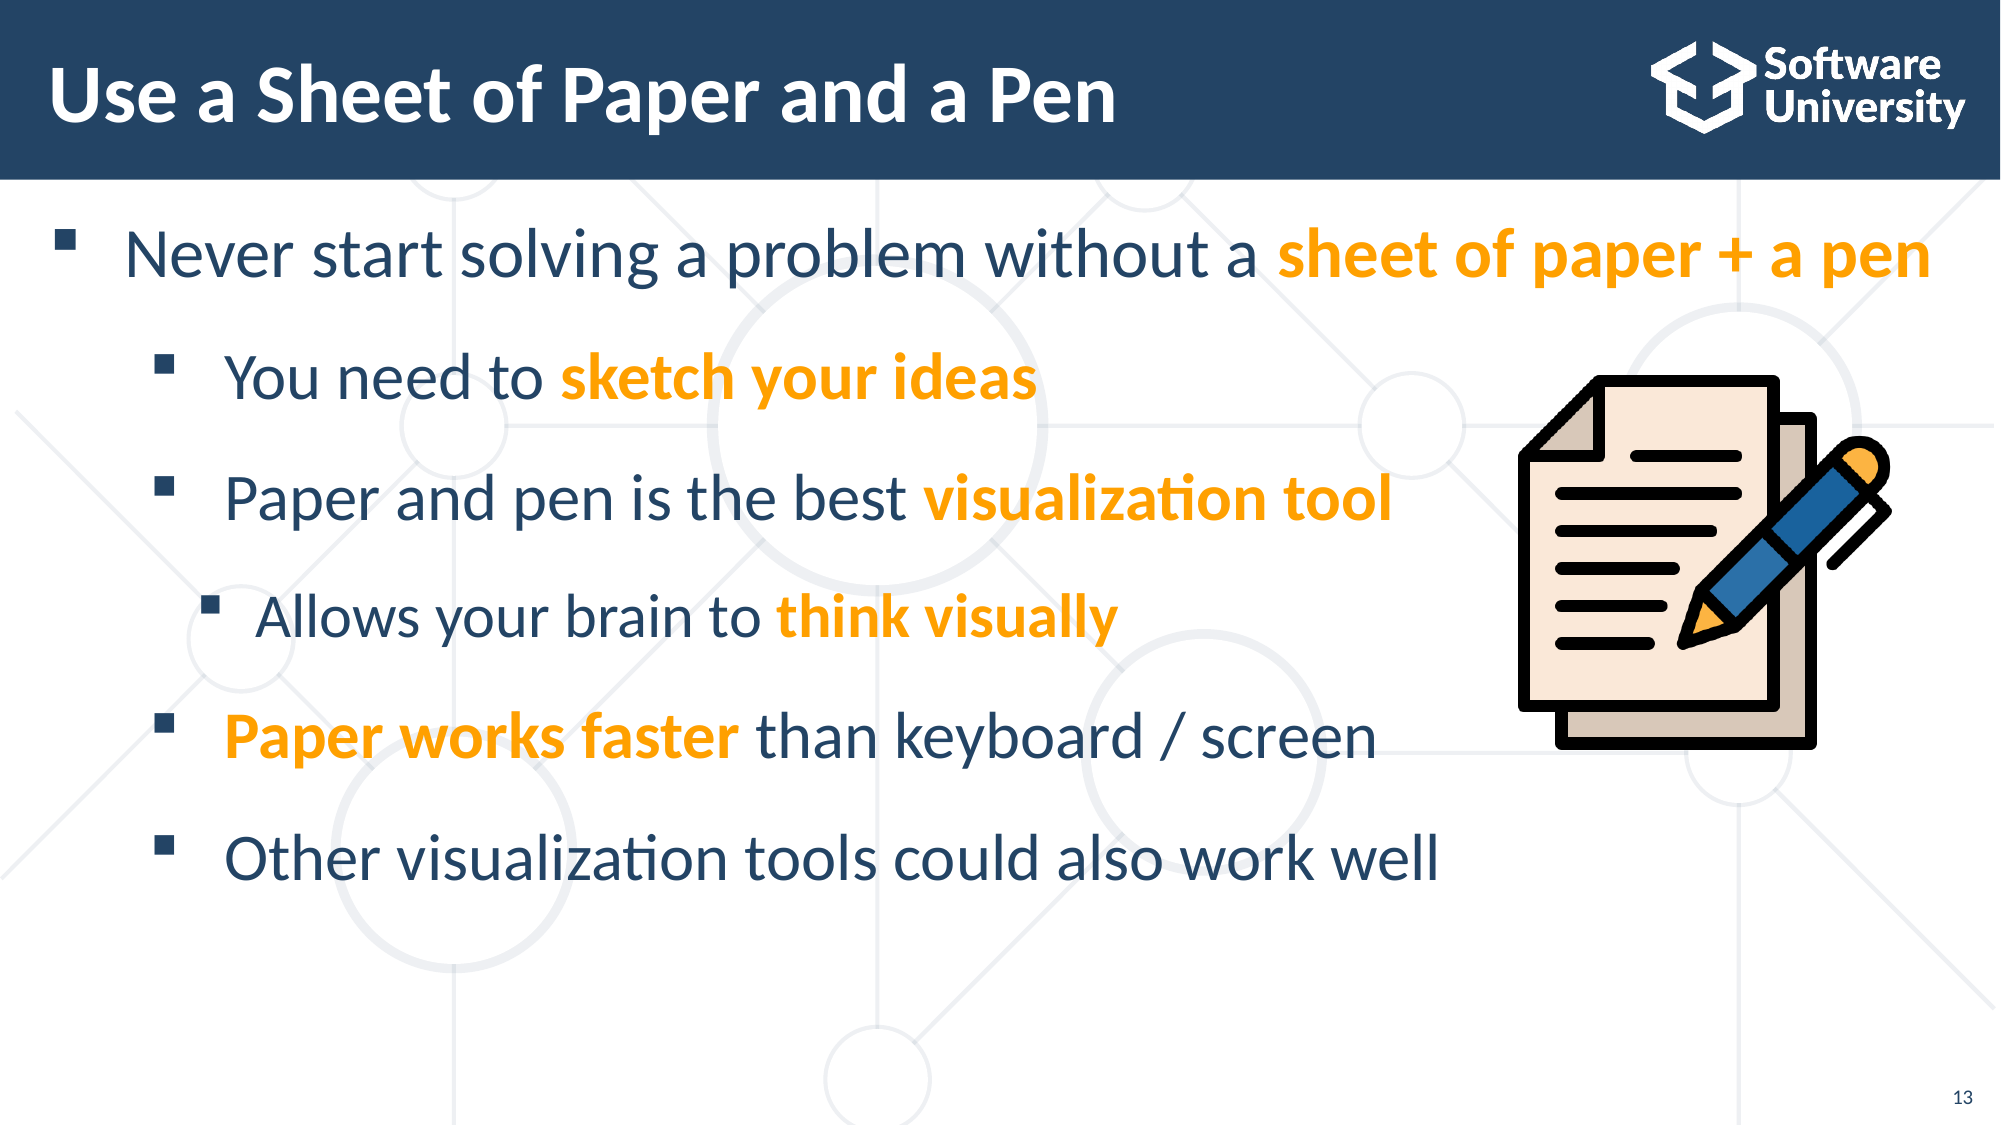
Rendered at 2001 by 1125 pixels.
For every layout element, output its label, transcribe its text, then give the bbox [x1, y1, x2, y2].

picture [1504, 362, 1904, 762]
list Never start solving a problem without a sheet of paper + a pen You need to sketch your ideas Paper and pen is the best visualization tool Allows your brain to think visually Paper works faster than keyboard / screen Other visualization tools could also work well [31, 196, 1969, 1087]
text_box 13 [1927, 1067, 1989, 1117]
title Use a Sheet of Paper and a Pen [31, 16, 1625, 162]
picture [1651, 41, 1966, 134]
